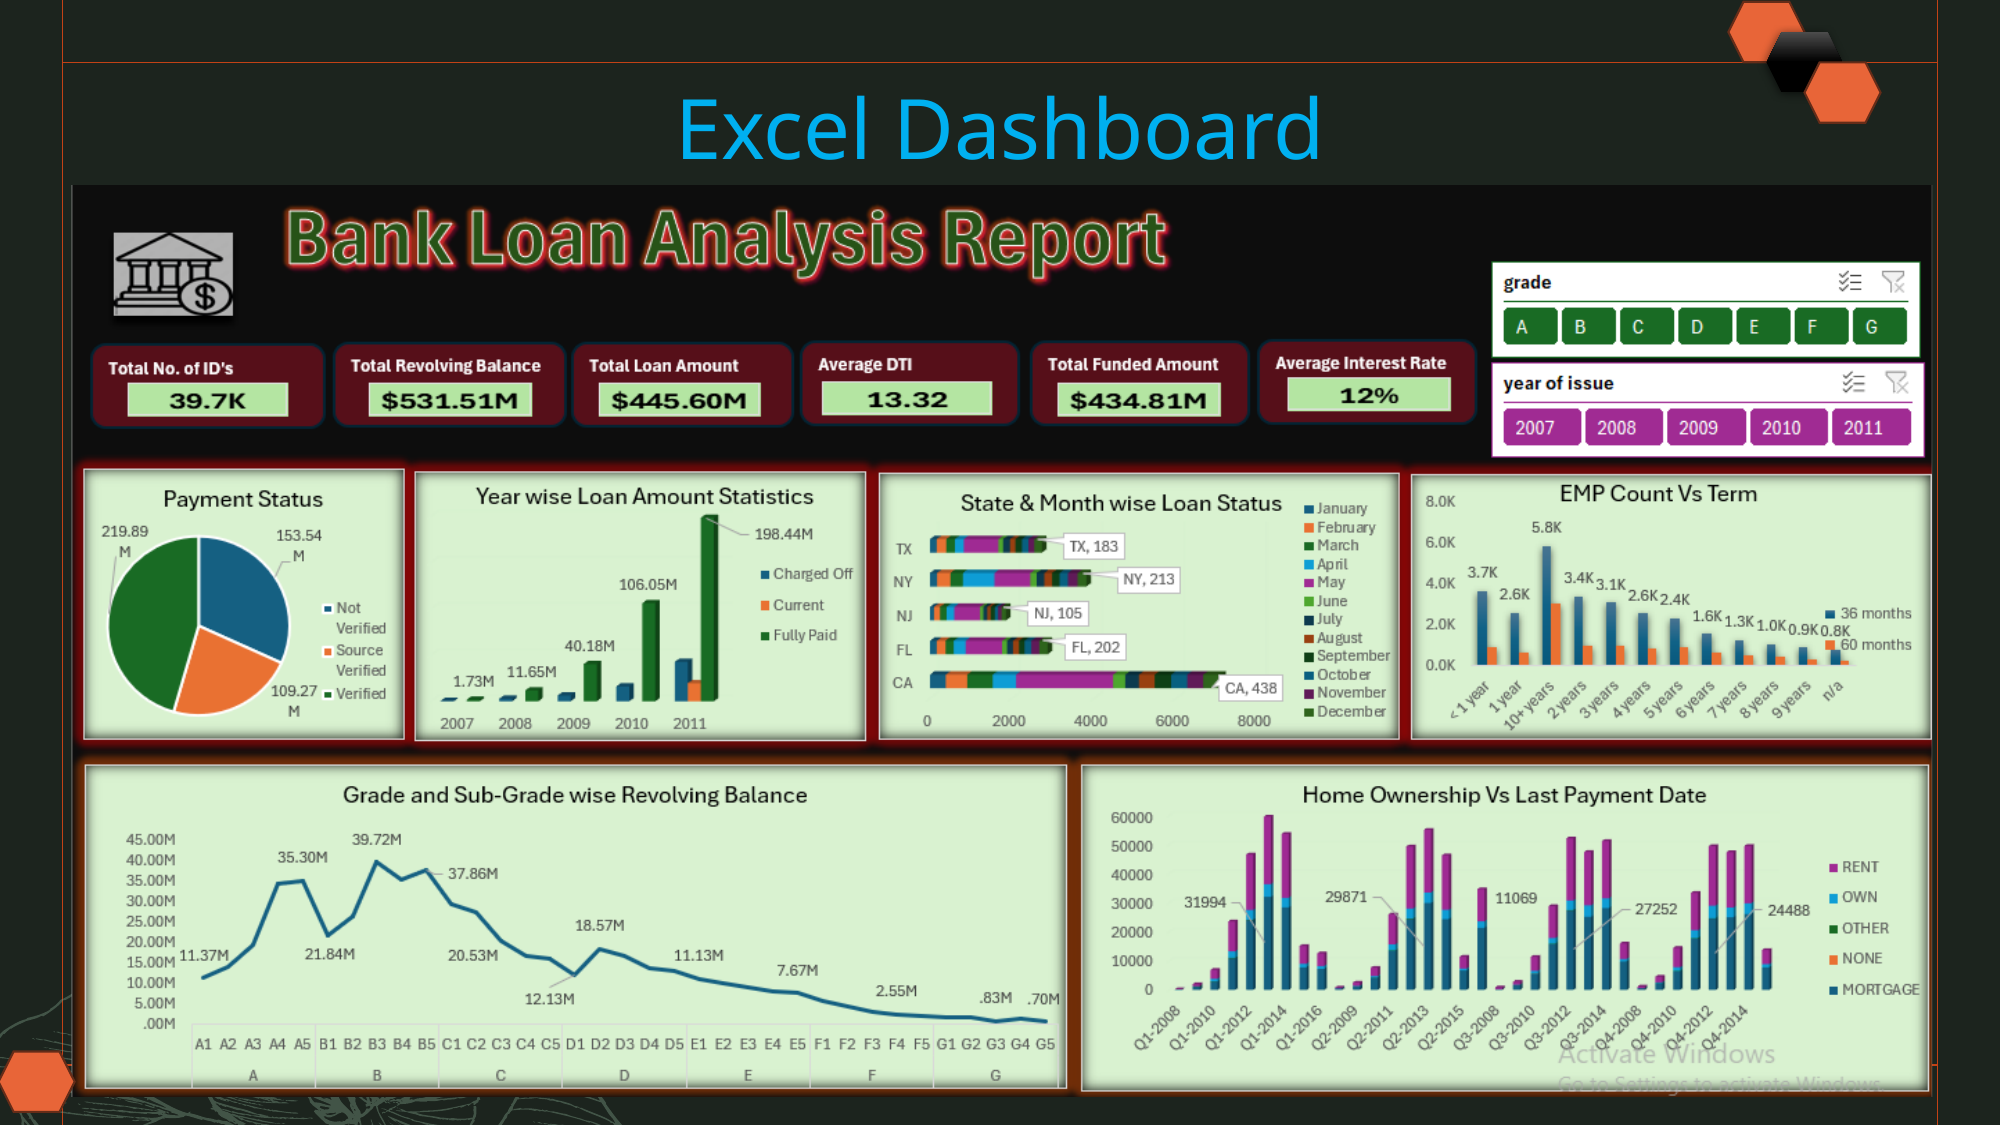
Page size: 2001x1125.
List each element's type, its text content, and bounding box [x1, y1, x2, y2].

text_box [0, 1050, 71, 1113]
text_box [1727, 0, 1803, 64]
picture [71, 185, 1933, 1097]
text_box [1766, 32, 1842, 93]
text_box Excel Dashboard [563, 69, 1437, 185]
text_box [1803, 61, 1882, 124]
